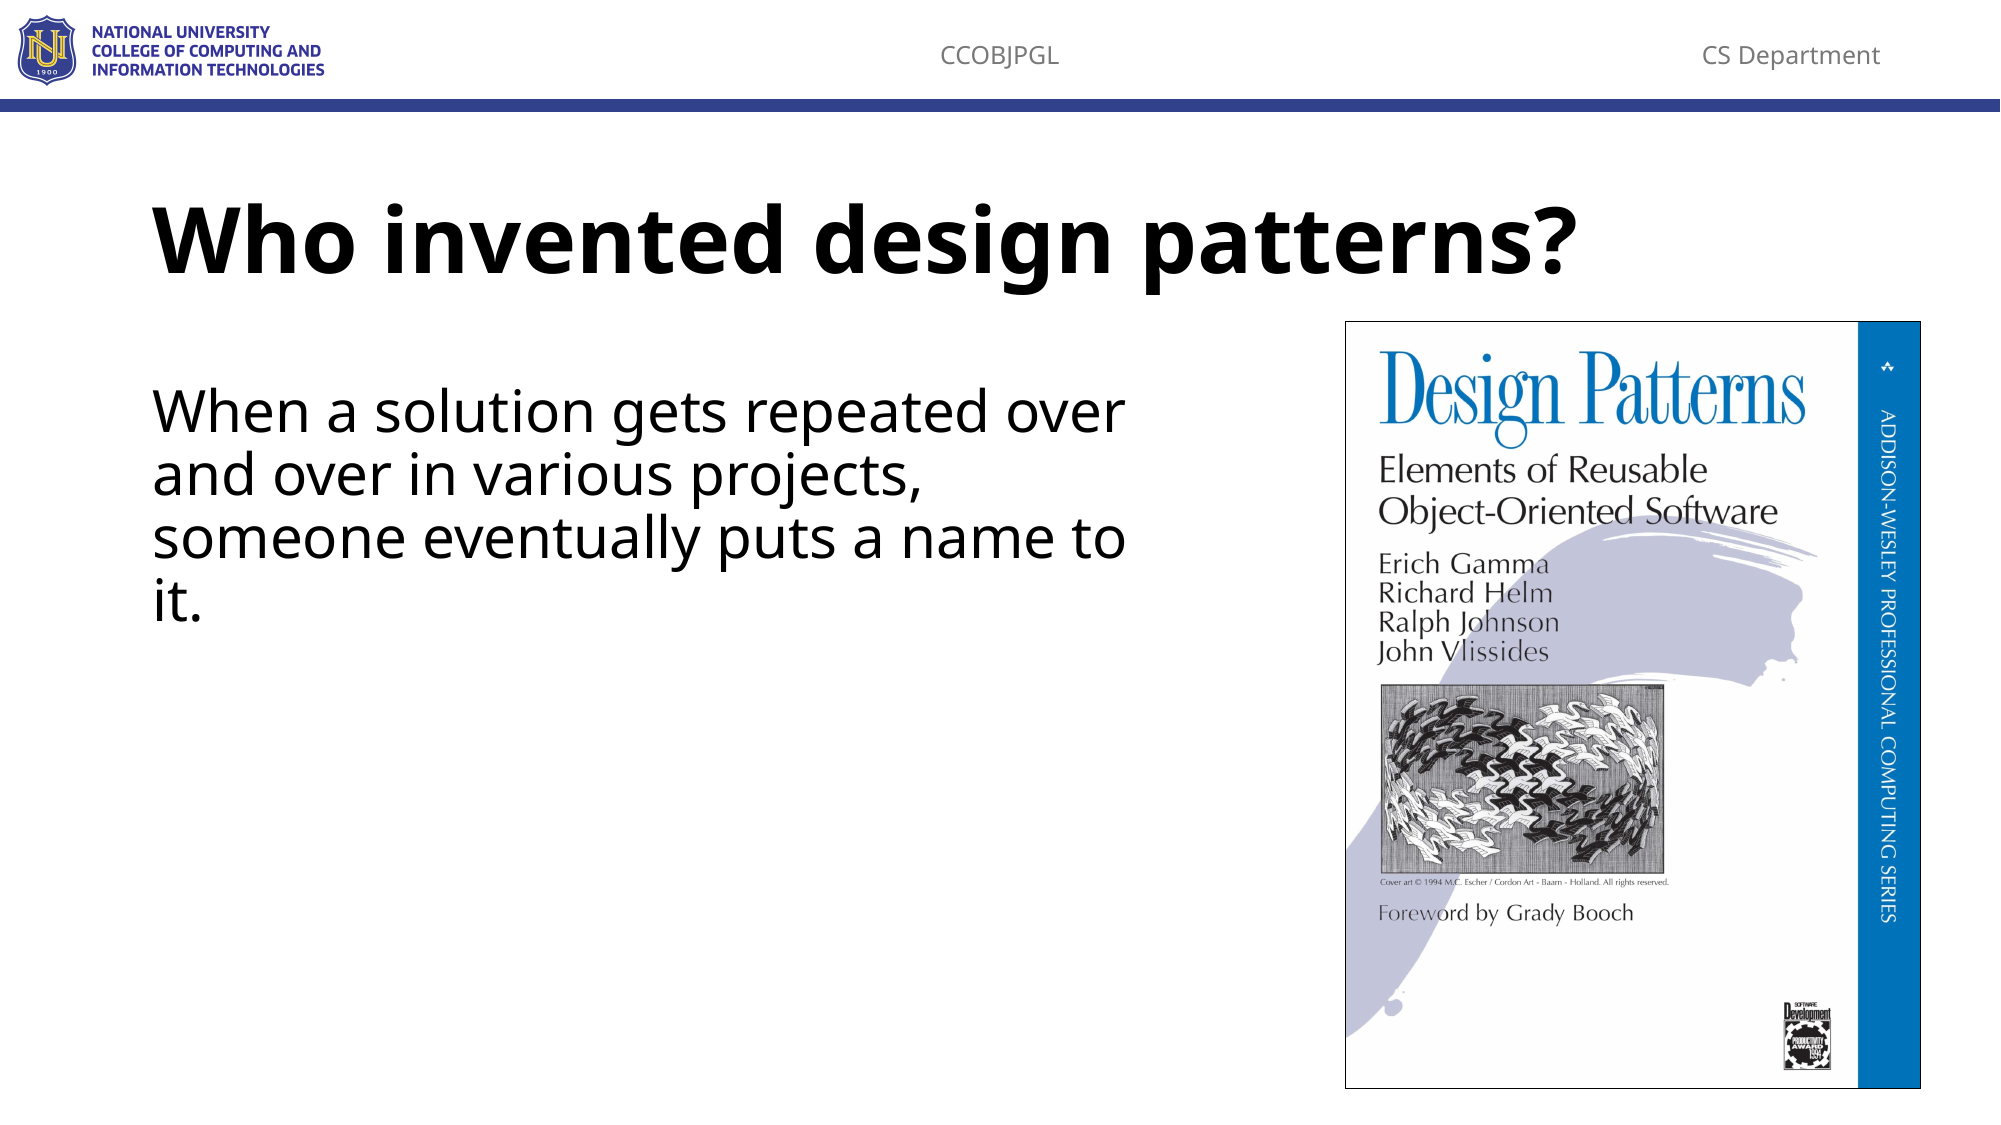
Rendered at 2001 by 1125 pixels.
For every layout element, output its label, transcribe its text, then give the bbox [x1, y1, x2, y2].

picture [1345, 320, 1922, 1090]
list When a solution gets repeated over and over in various projects, someone eventually puts a name to it. [137, 375, 1174, 1089]
title Who invented design patterns? [137, 135, 1863, 353]
picture [0, 0, 337, 99]
